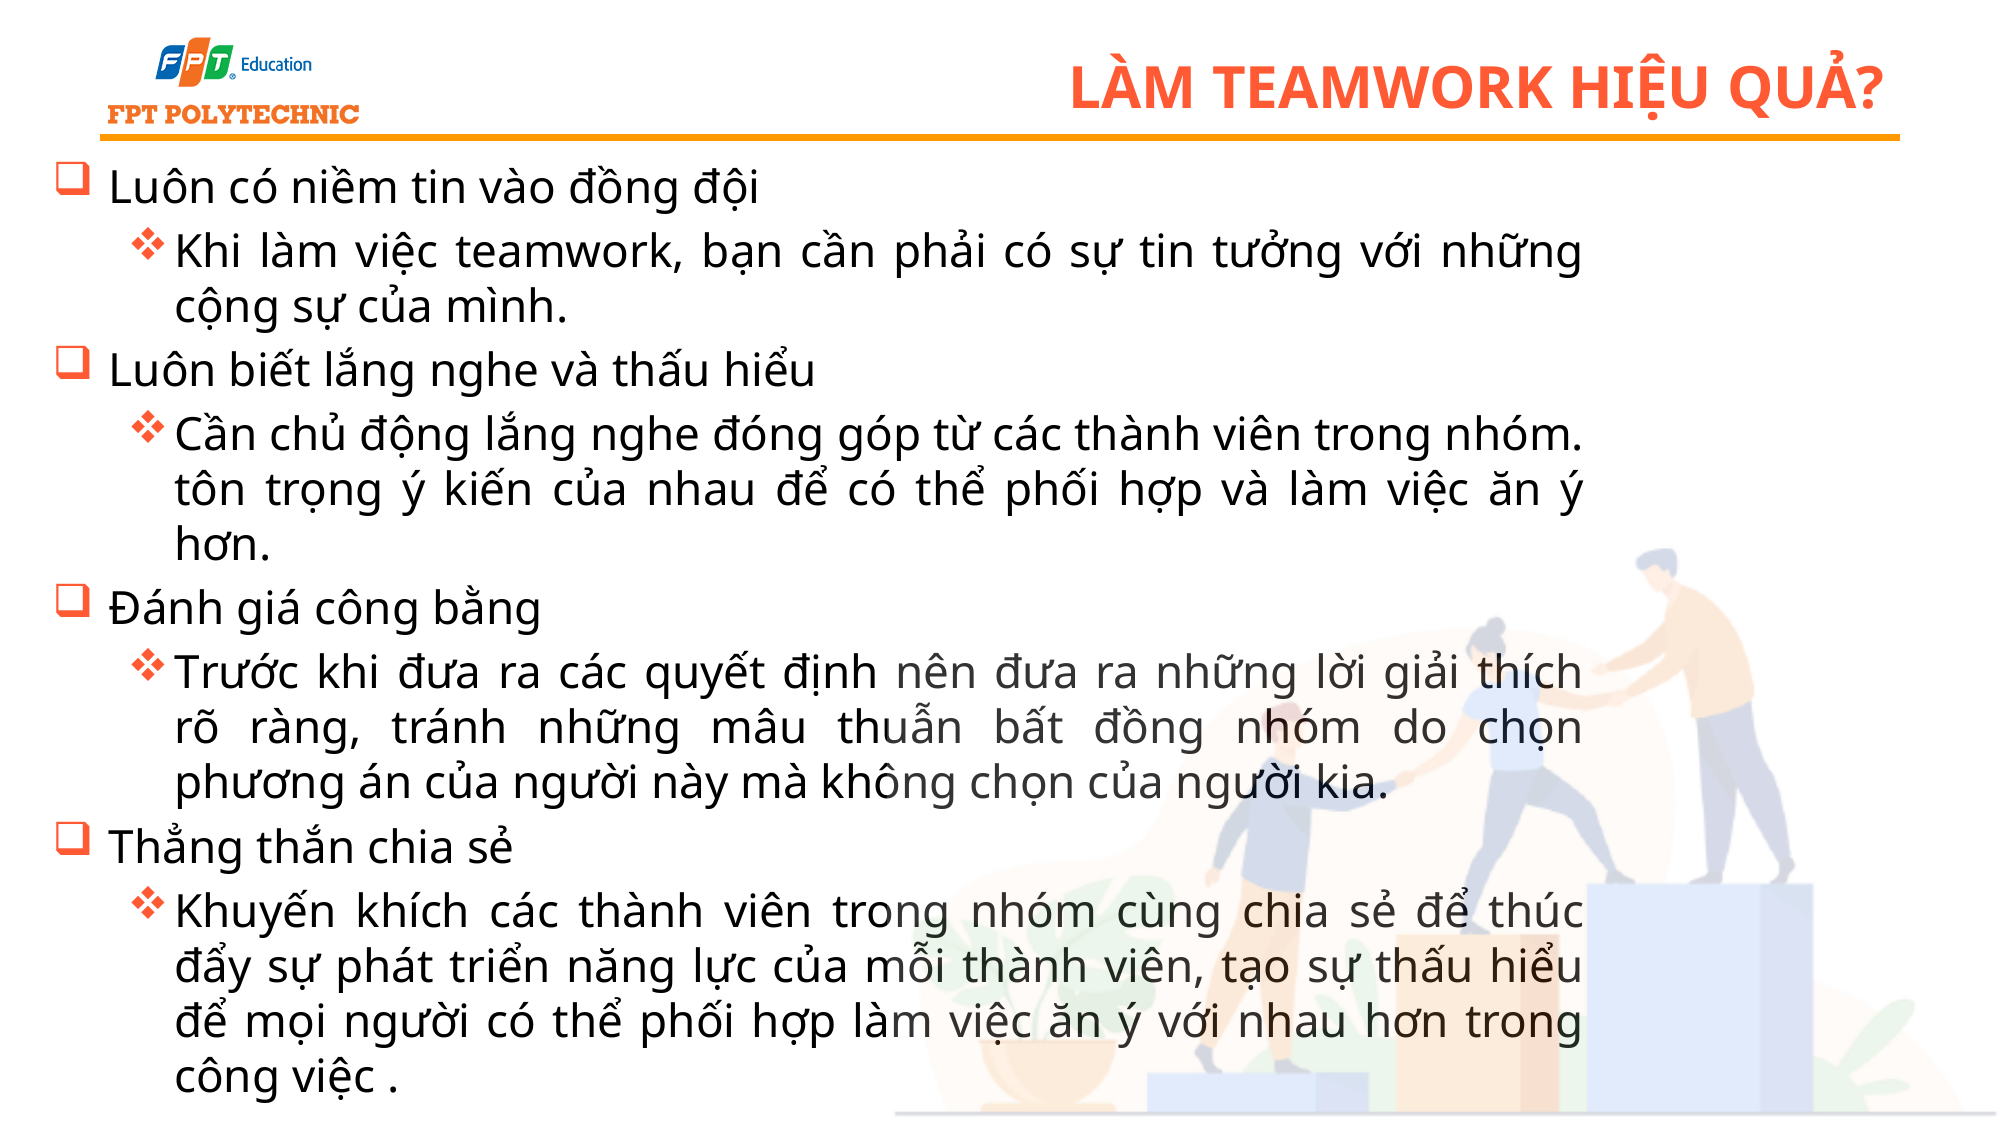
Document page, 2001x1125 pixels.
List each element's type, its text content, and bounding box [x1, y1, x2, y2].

picture [887, 537, 2000, 1125]
list Luôn có niềm tin vào đồng đội Khi làm việc teamwork, bạn cần phải có sự tin tưởng với những cộng sự của mình. Luôn biết lắng nghe và thấu hiểu Cần chủ động lắng nghe đóng góp từ các thành viên trong nhóm. tôn trọng ý kiến của nhau để có thể phối hợp và làm việc ăn ý hơn. Đánh giá công bằng Trước khi đưa ra các quyết định nên đưa ra những lời giải thích rõ ràng, tránh những mâu thuẫn bất đồng nhóm do chọn phương án của người này mà không chọn của người kia. Thẳng thắn chia sẻ Khuyến khích các thành viên trong nhóm cùng chia sẻ để thúc đẩy sự phát triển năng lực của mỗi thành viên, tạo sự thấu hiểu để mọi người có thể phối hợp làm việc ăn ý với nhau hơn trong công việc . [37, 149, 1600, 1000]
picture [99, 135, 367, 143]
title Làm teamwork hiệu quả? [366, 45, 1900, 125]
picture [99, 25, 367, 134]
